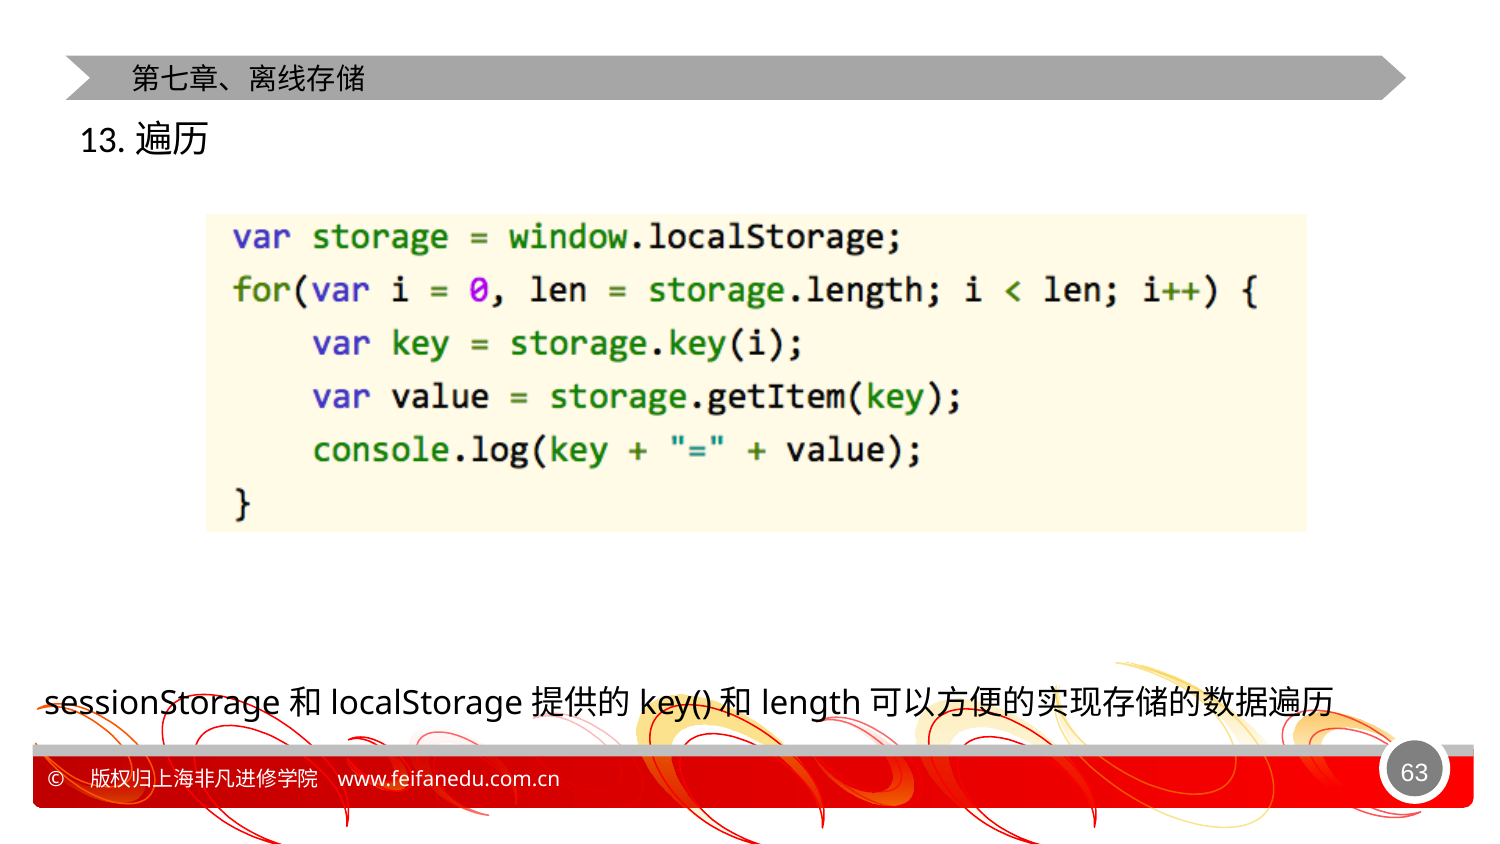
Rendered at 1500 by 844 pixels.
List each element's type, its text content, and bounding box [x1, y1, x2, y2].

text_box [380, 55, 1407, 100]
picture [206, 214, 1307, 533]
text_box 第七章、离线存储 [116, 52, 380, 103]
text_box 13.遍历 [63, 108, 407, 168]
text_box sessionStorage和localStorage提供的key()和length可以方便的实现存储的数据遍历 [29, 673, 1449, 729]
slide_number 63 [1379, 748, 1451, 800]
text_box [65, 55, 116, 100]
